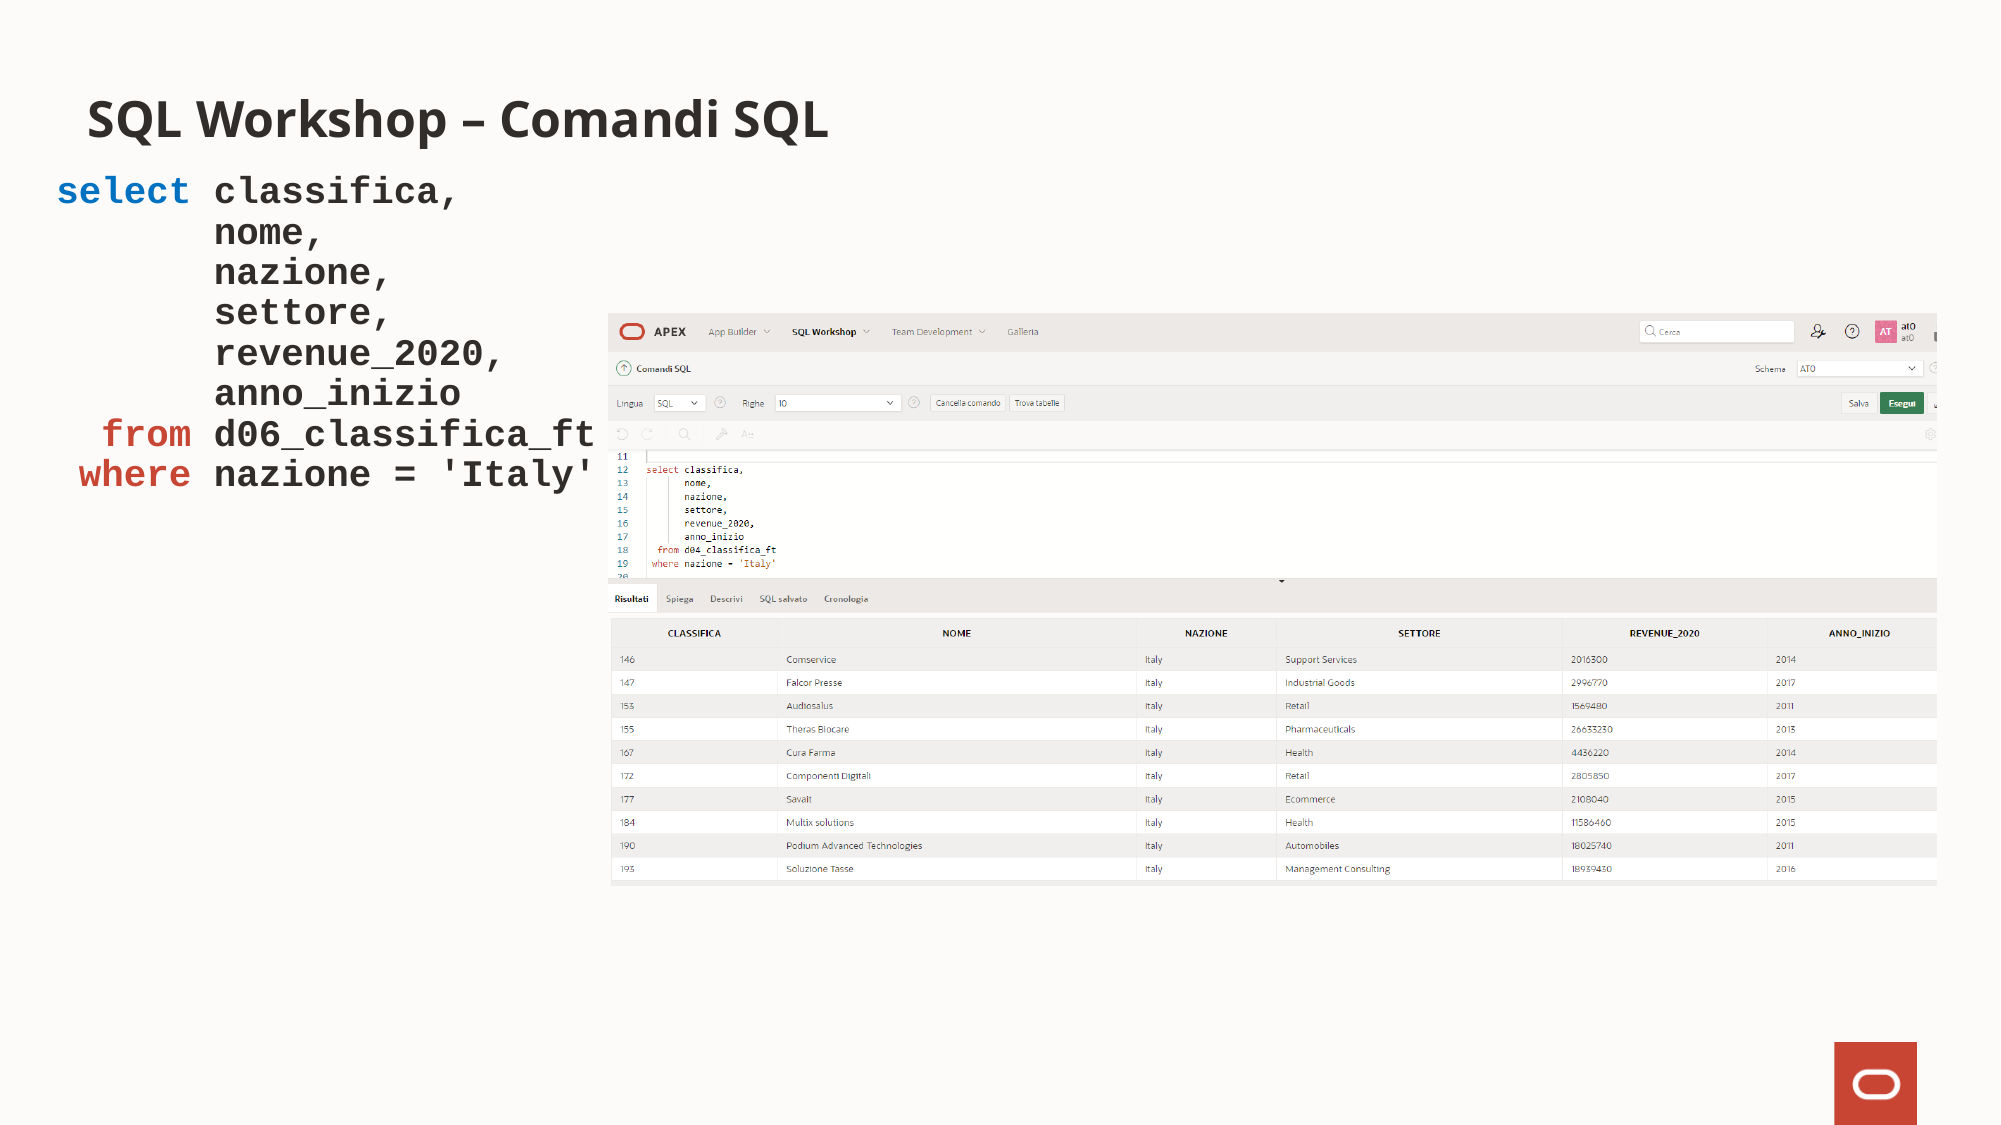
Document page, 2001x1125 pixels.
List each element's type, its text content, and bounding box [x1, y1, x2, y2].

picture [608, 313, 1937, 886]
title SQL Workshop – Comandi SQL [87, 66, 1913, 149]
text_box select classifica, nome, nazione, settore, revenue_2020, anno_inizio from d06_classifica_ft where nazione = 'Italy' [56, 171, 628, 528]
